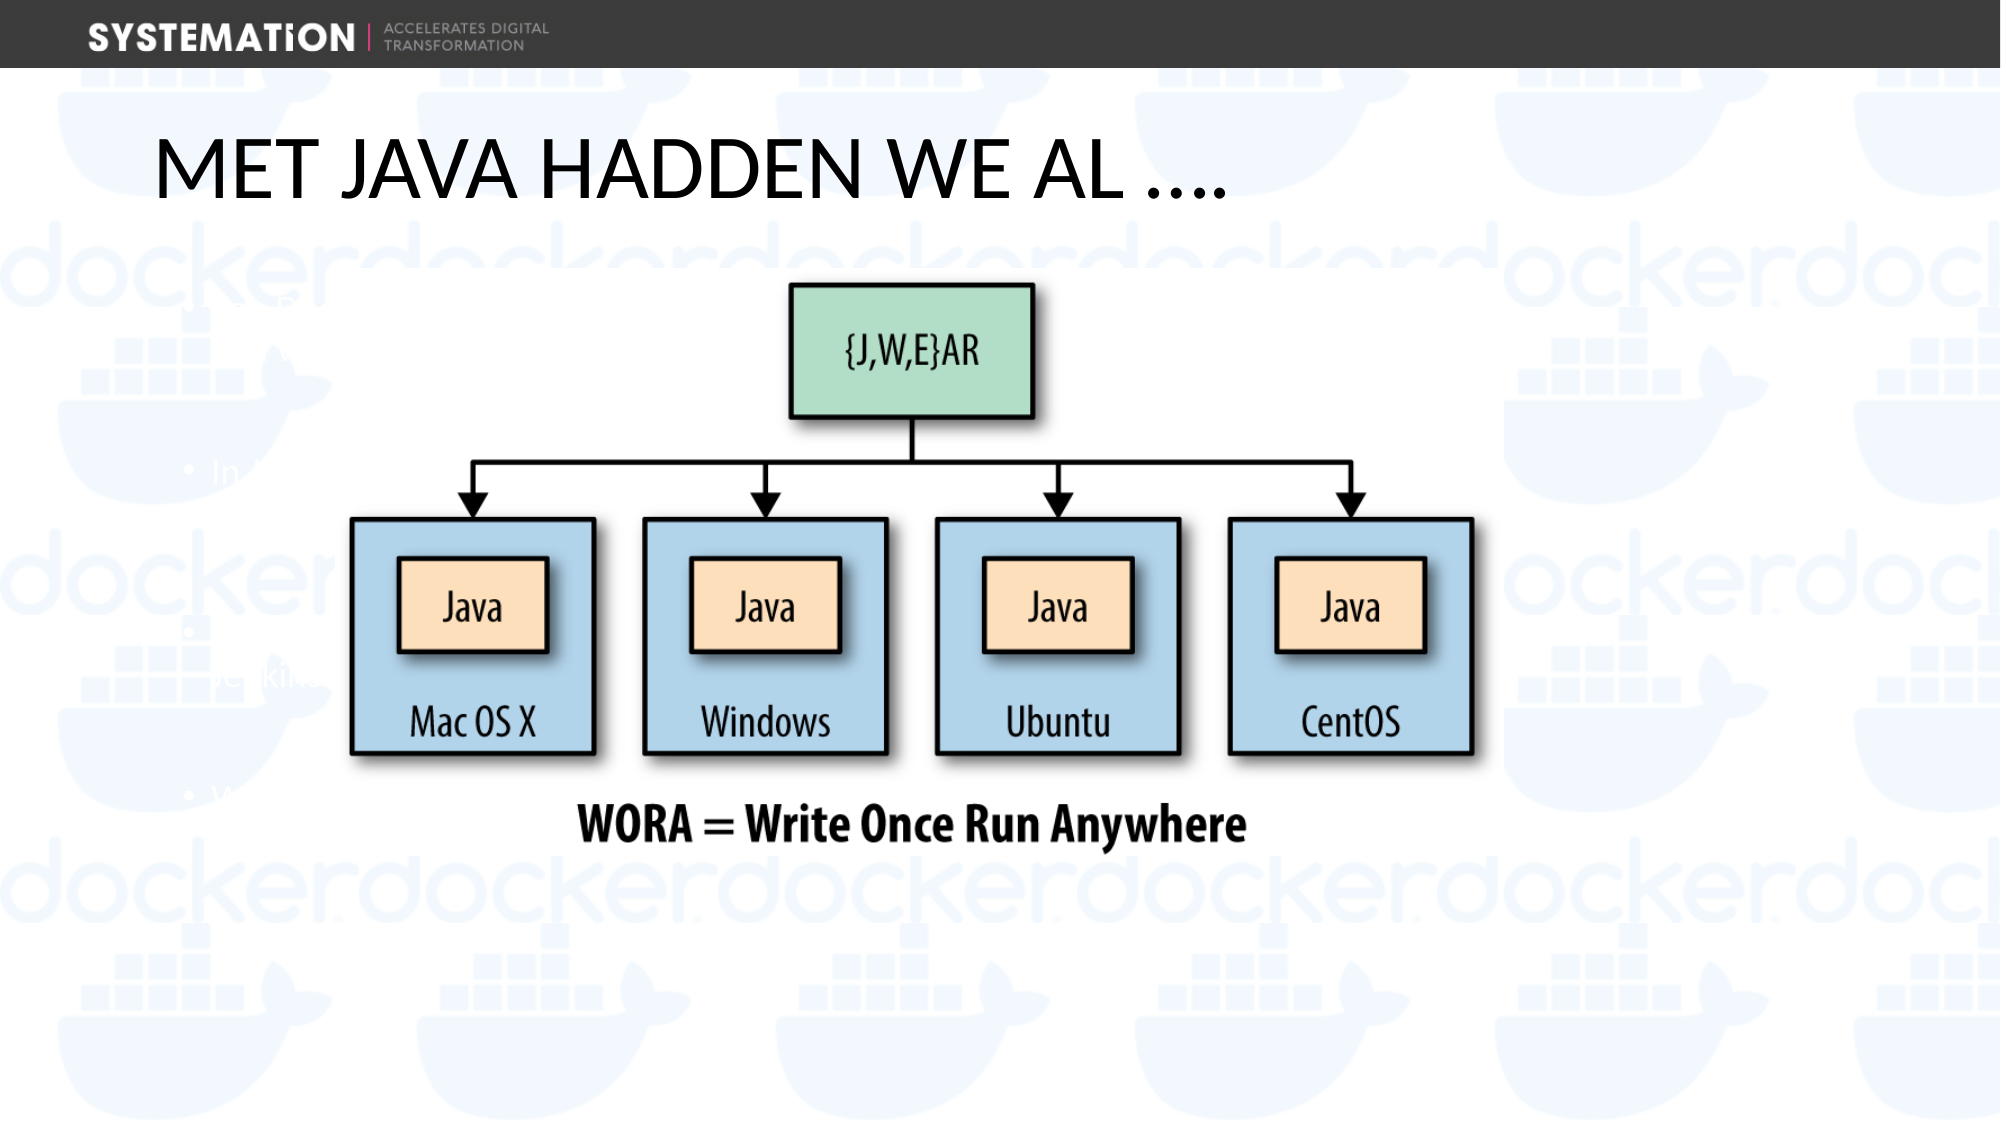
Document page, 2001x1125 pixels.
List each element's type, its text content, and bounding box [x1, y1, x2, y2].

title Met java hadden we al …. [137, 59, 1986, 278]
picture [0, 0, 2001, 68]
picture [335, 268, 1504, 856]
list Een Docker engine hebben we al in Java en dat heet een virtual machine. In Java hoeven we niet te kiezen tussen windows of linux. Ons build proces is al prima geregeld met maven en Jenkins. Wat voegen containers nog toe? [167, 281, 1086, 995]
